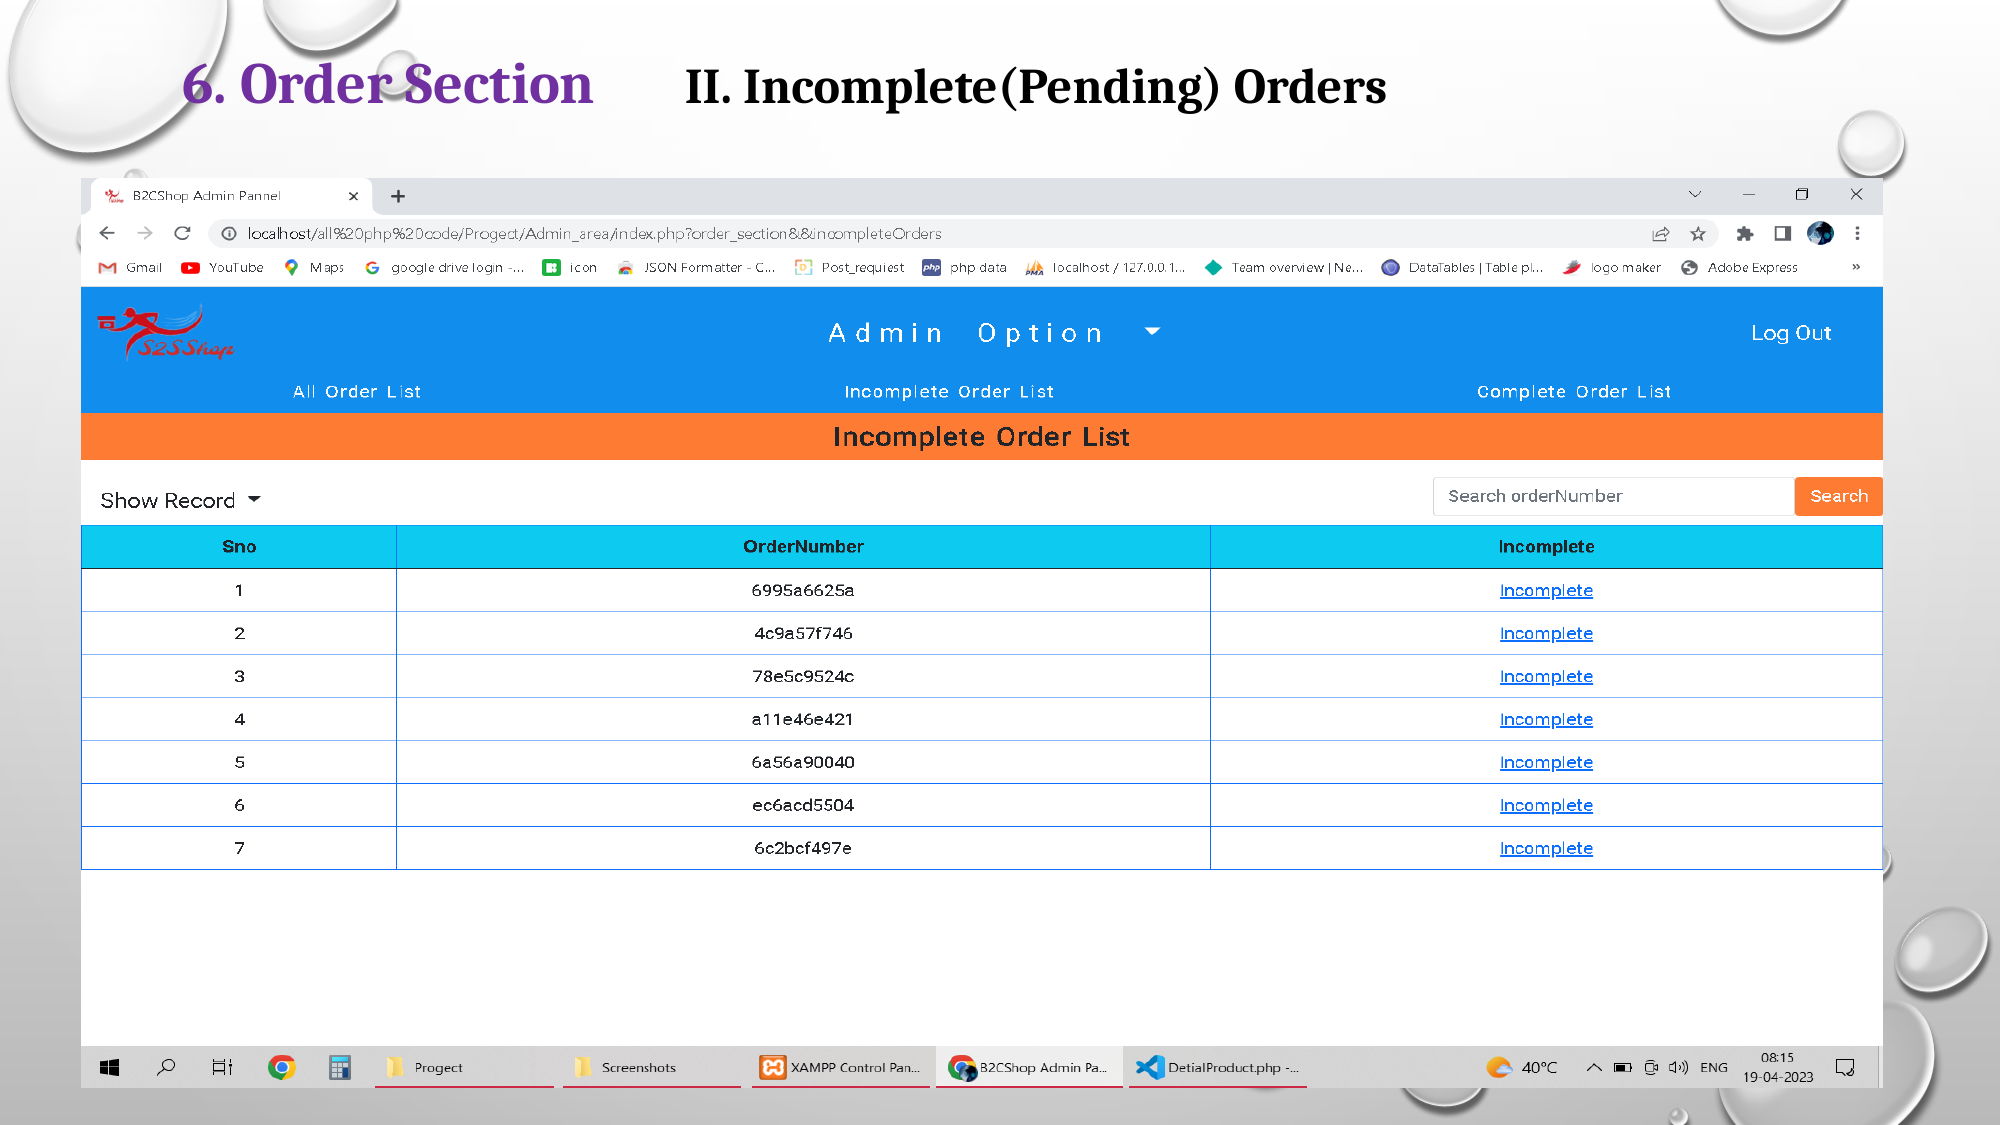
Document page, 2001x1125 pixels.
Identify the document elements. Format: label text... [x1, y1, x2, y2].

picture [0, 0, 2000, 1125]
text_box 6. Order Section II. Incomplete(Pending) Orders [167, 37, 1574, 123]
